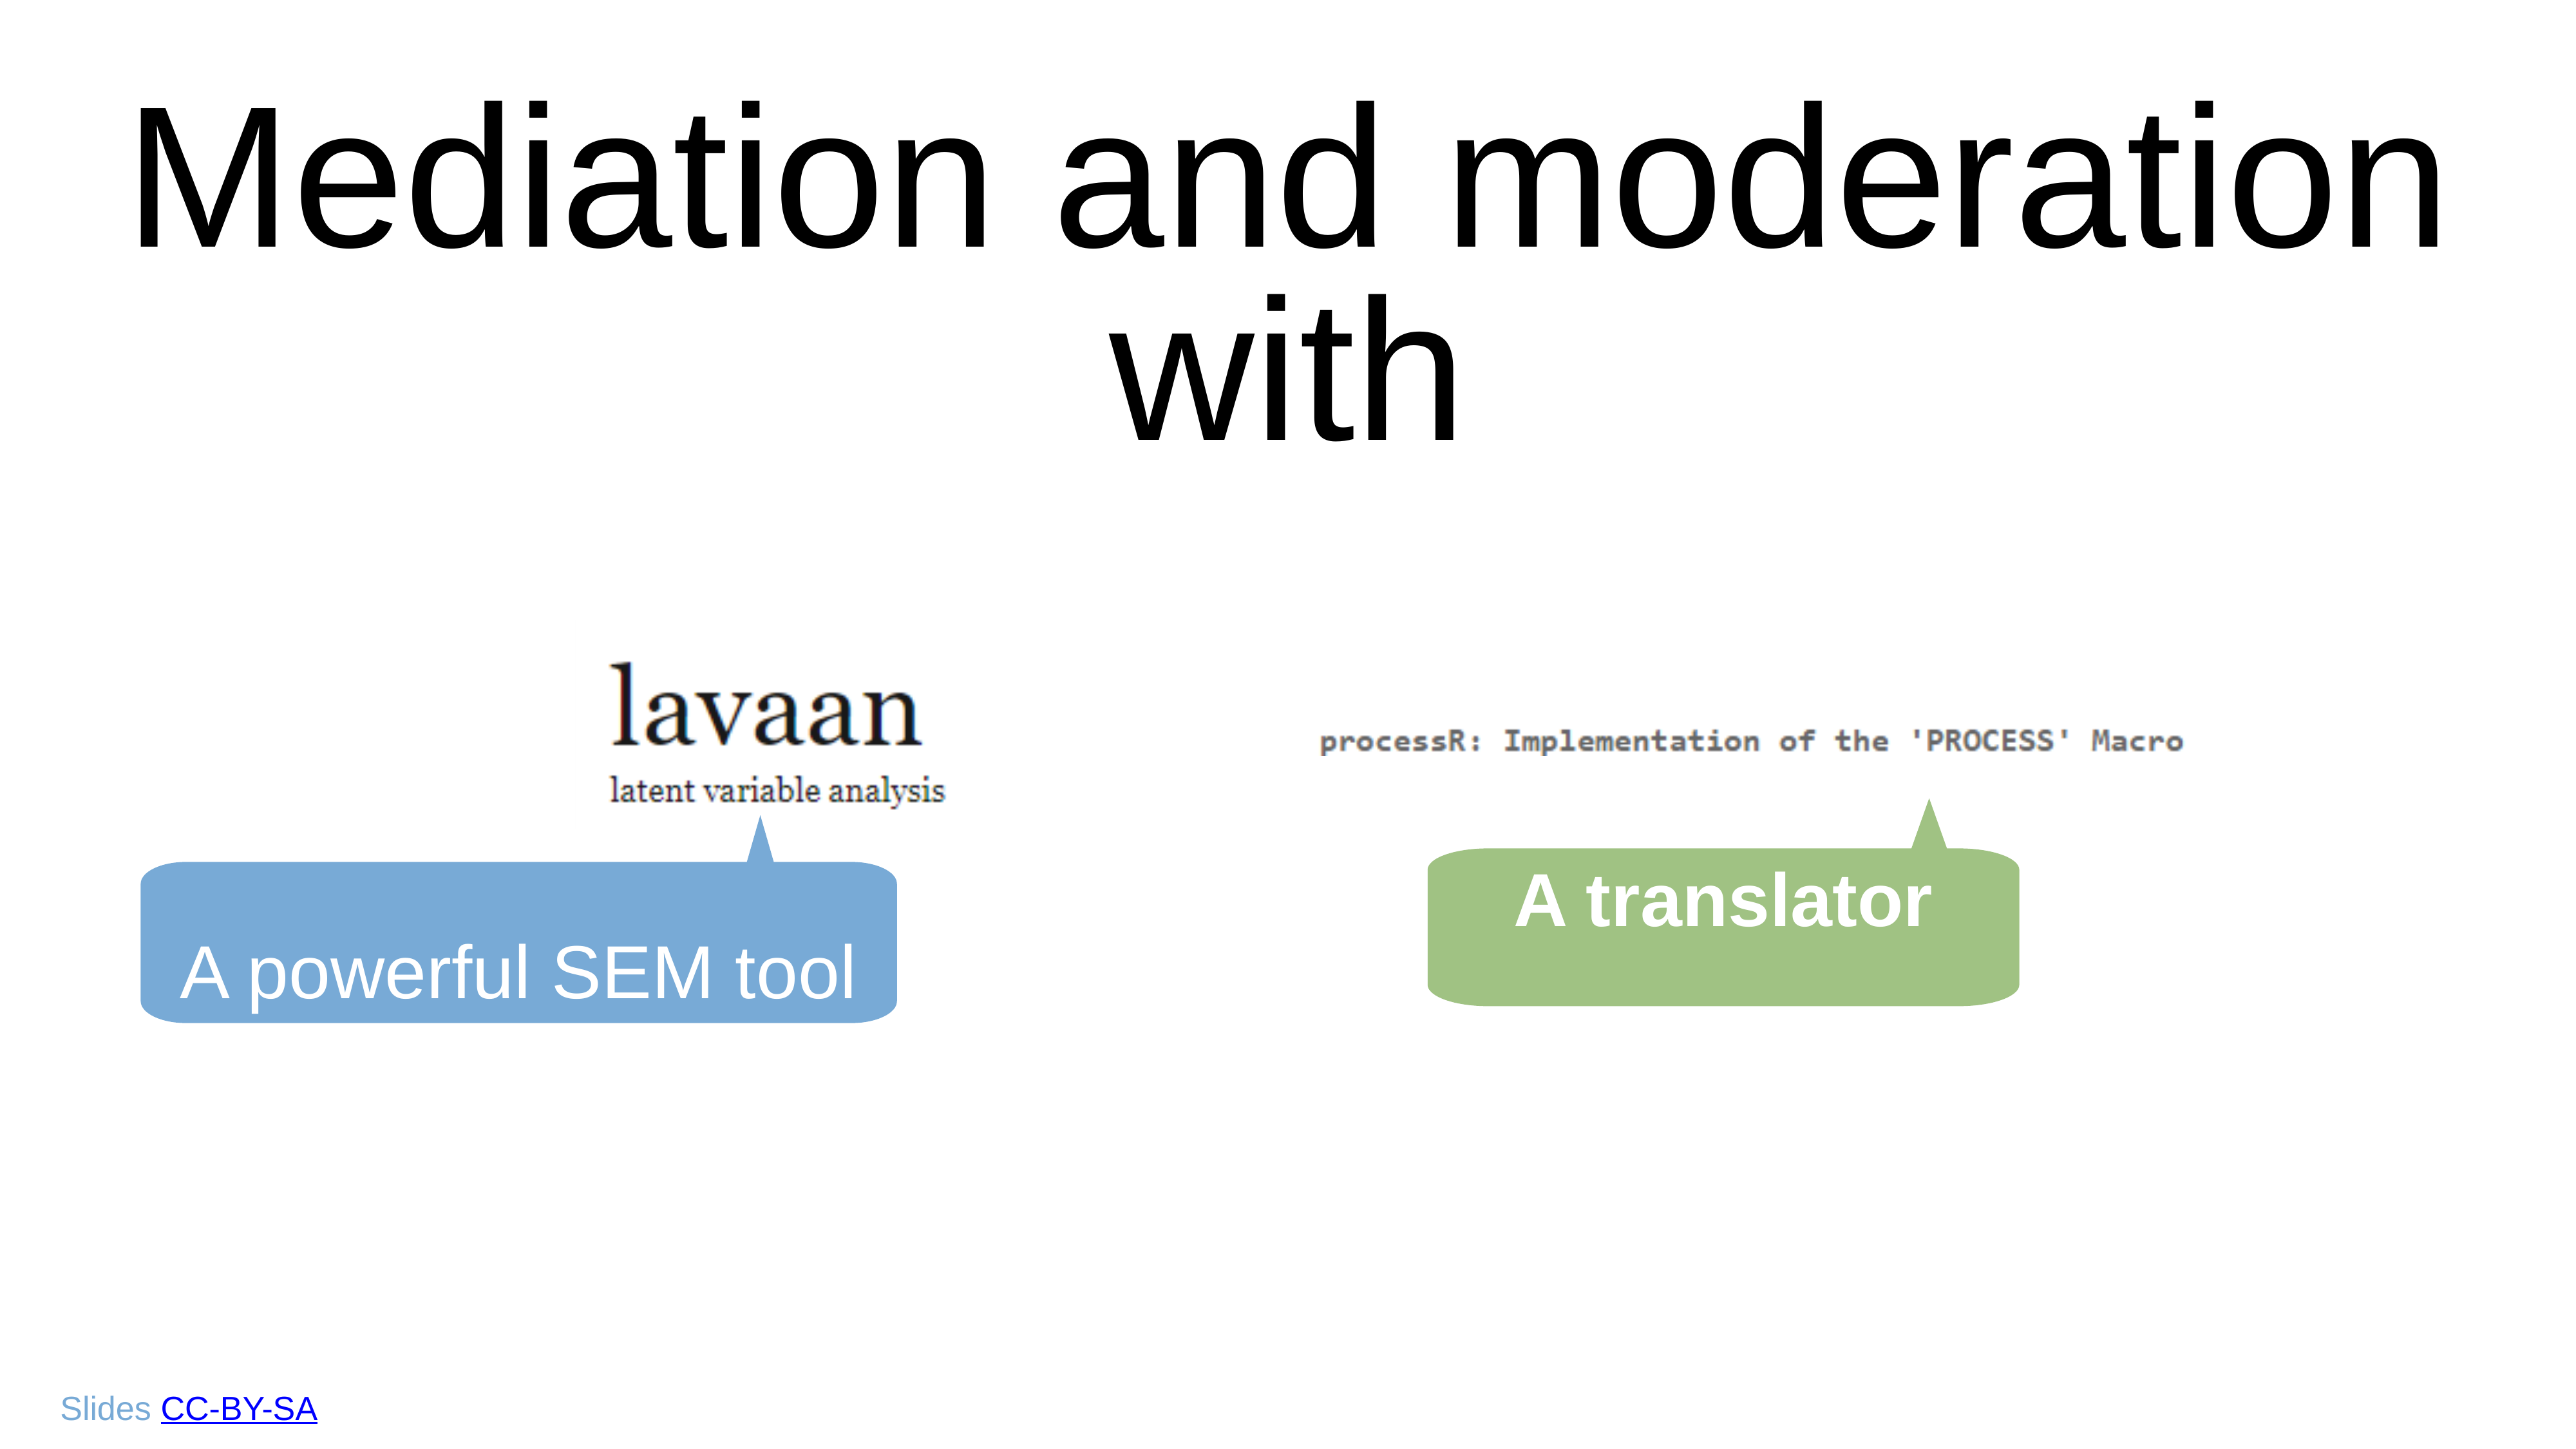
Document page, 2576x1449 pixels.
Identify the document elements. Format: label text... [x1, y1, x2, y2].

text_box A powerful SEM tool [140, 829, 897, 1023]
picture [1316, 724, 2198, 756]
text_box Mediation and moderation with [82, 85, 2494, 487]
picture [574, 620, 994, 829]
text_box A translator [1427, 798, 2020, 1007]
